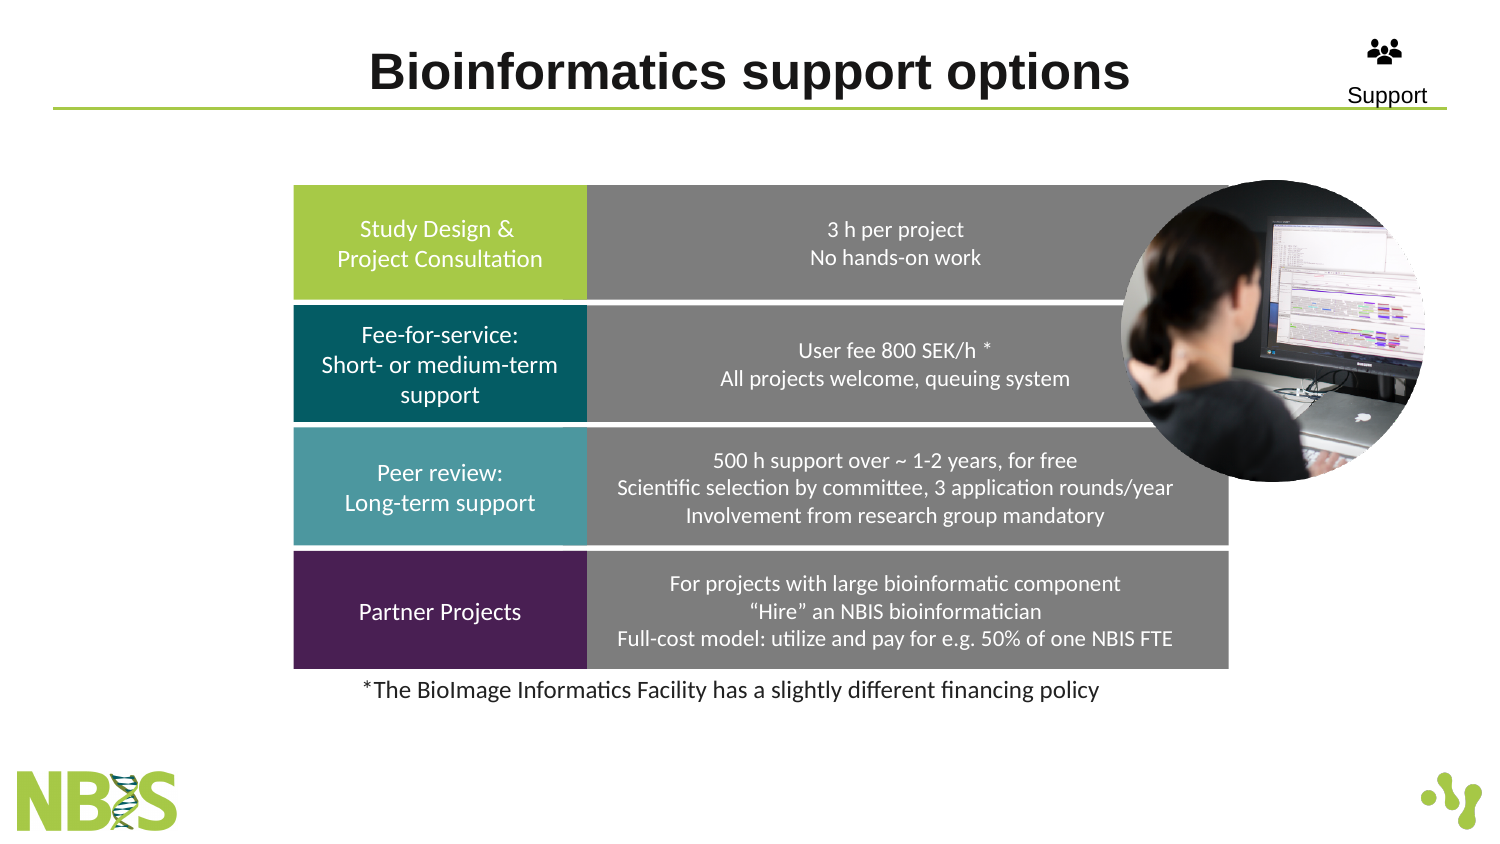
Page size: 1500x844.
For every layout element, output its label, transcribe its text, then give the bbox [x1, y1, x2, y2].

text_box For projects with large bioinformatic component “Hire” an NBIS bioinformatician Full-cost model: utilize and pay for e.g. 50% of one NBIS FTE [587, 550, 1229, 668]
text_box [1317, 27, 1458, 113]
picture [1419, 771, 1483, 831]
text_box 3 h per project No hands-on work [587, 185, 1116, 300]
text_box 500 h support over ~ 1-2 years, for free Scientific selection by committee, 3 application rounds/year Involvement from research group mandatory [587, 427, 1229, 546]
text_box *The BioImage Informatics Facility has a slightly different financing policy [349, 668, 1259, 710]
text_box Partner Projects [293, 550, 587, 669]
text_box Study Design & Project Consultation [293, 185, 587, 300]
title Bioinformatics support options [53, 39, 1312, 107]
picture [17, 771, 178, 831]
text_box Peer review: Long-term support [293, 427, 587, 546]
picture [1121, 180, 1426, 483]
text_box Fee-for-service: Short- or medium-term support [293, 305, 587, 422]
text_box User fee 800 SEK/h * All projects welcome, queuing system [587, 305, 1116, 422]
